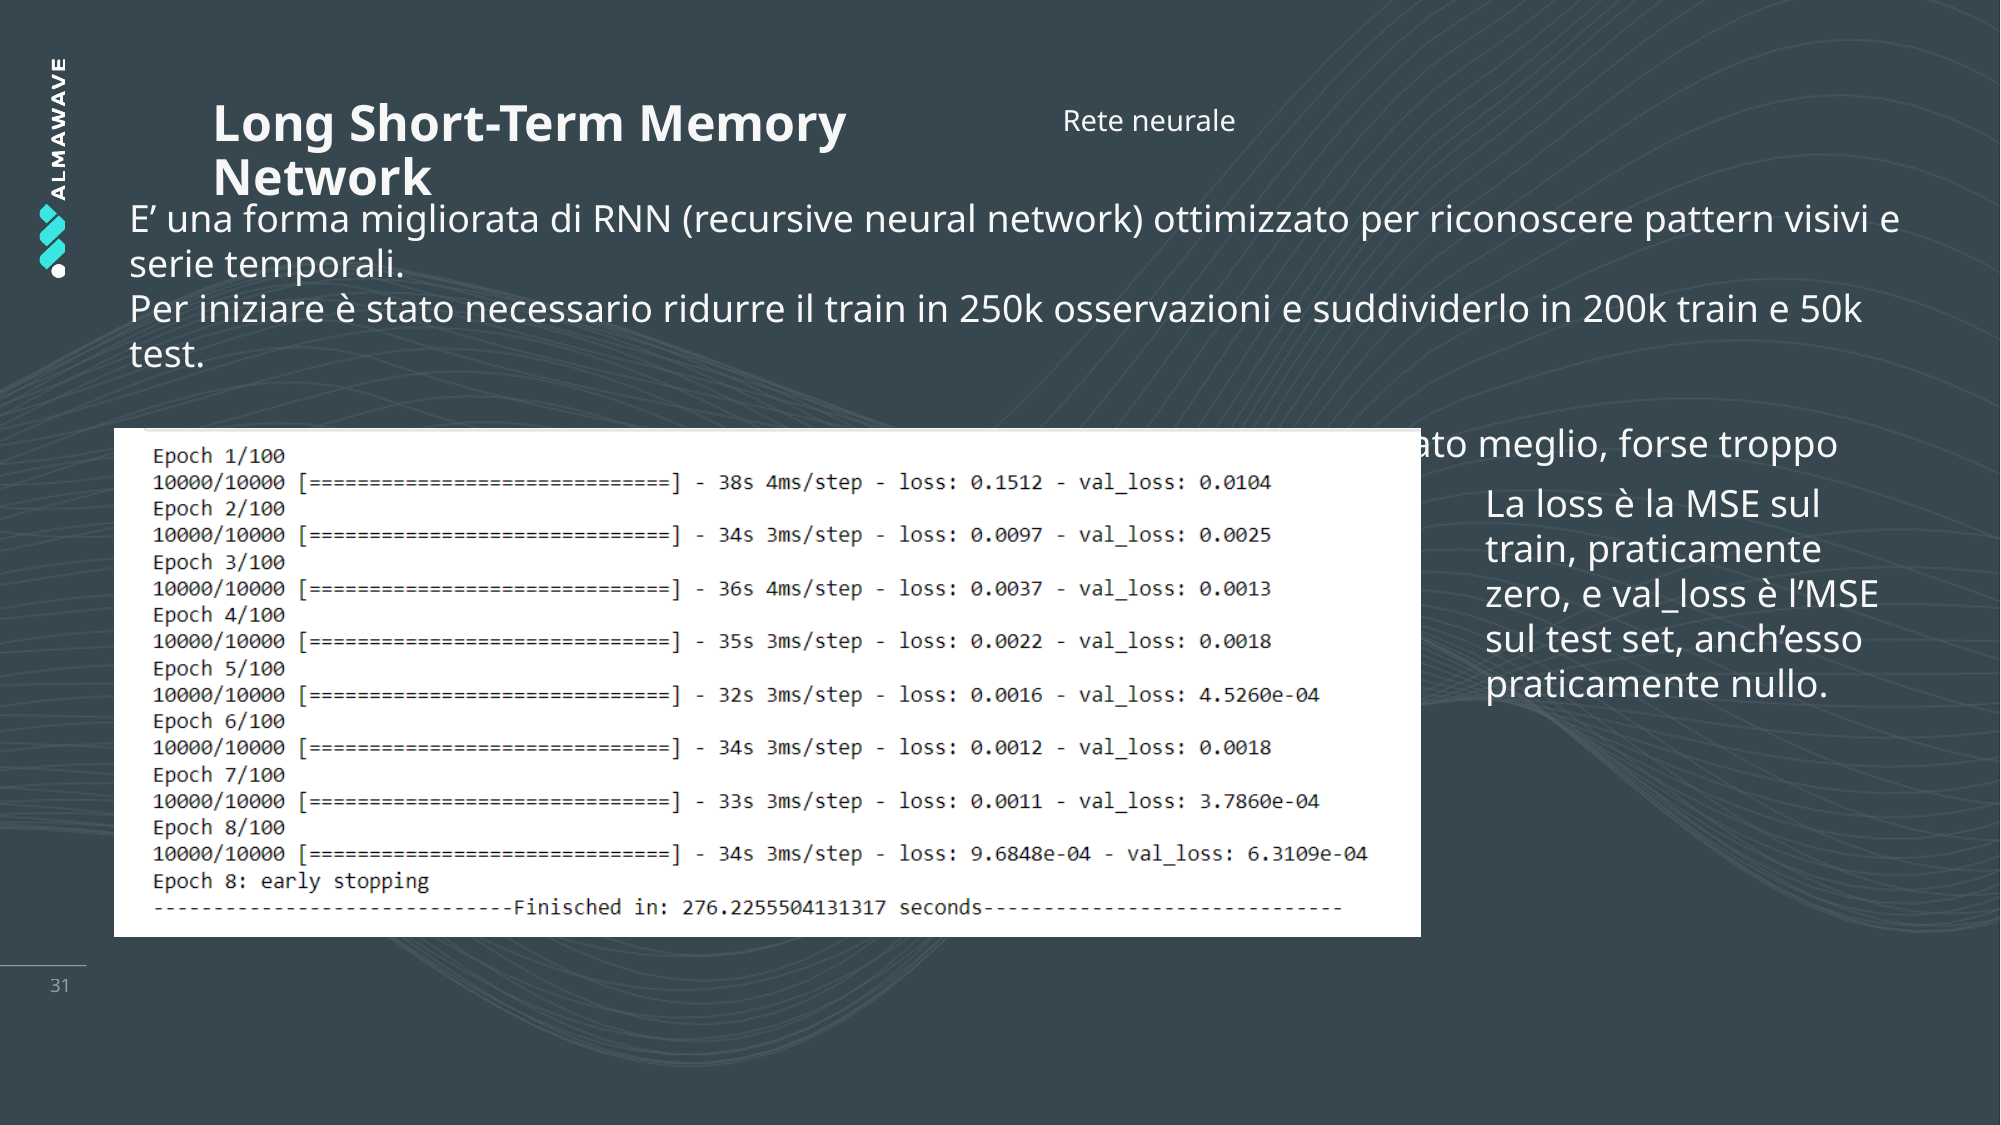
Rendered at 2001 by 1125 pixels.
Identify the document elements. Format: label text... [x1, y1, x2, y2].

slide_number 31 [0, 965, 87, 1009]
list Rete neurale [1009, 98, 1932, 146]
text_box E’ una forma migliorata di RNN (recursive neural network) ottimizzato per riconoscere pattern visivi e serie temporali. Per iniziare è stato necessario ridurre il train in 250k osservazioni e suddividerlo in 200k train e 50k test. Il primo test lanciato senza troppe configurazioni è quello che ha funzionato meglio, forse troppo bene [114, 188, 1932, 518]
text_box La loss è la MSE sul train, praticamente zero, e val_loss è l’MSE sul test set, anch’esso praticamente nullo. [1470, 473, 1932, 713]
title Long Short-Term Memory Network [212, 98, 991, 188]
picture [0, 0, 2001, 1125]
